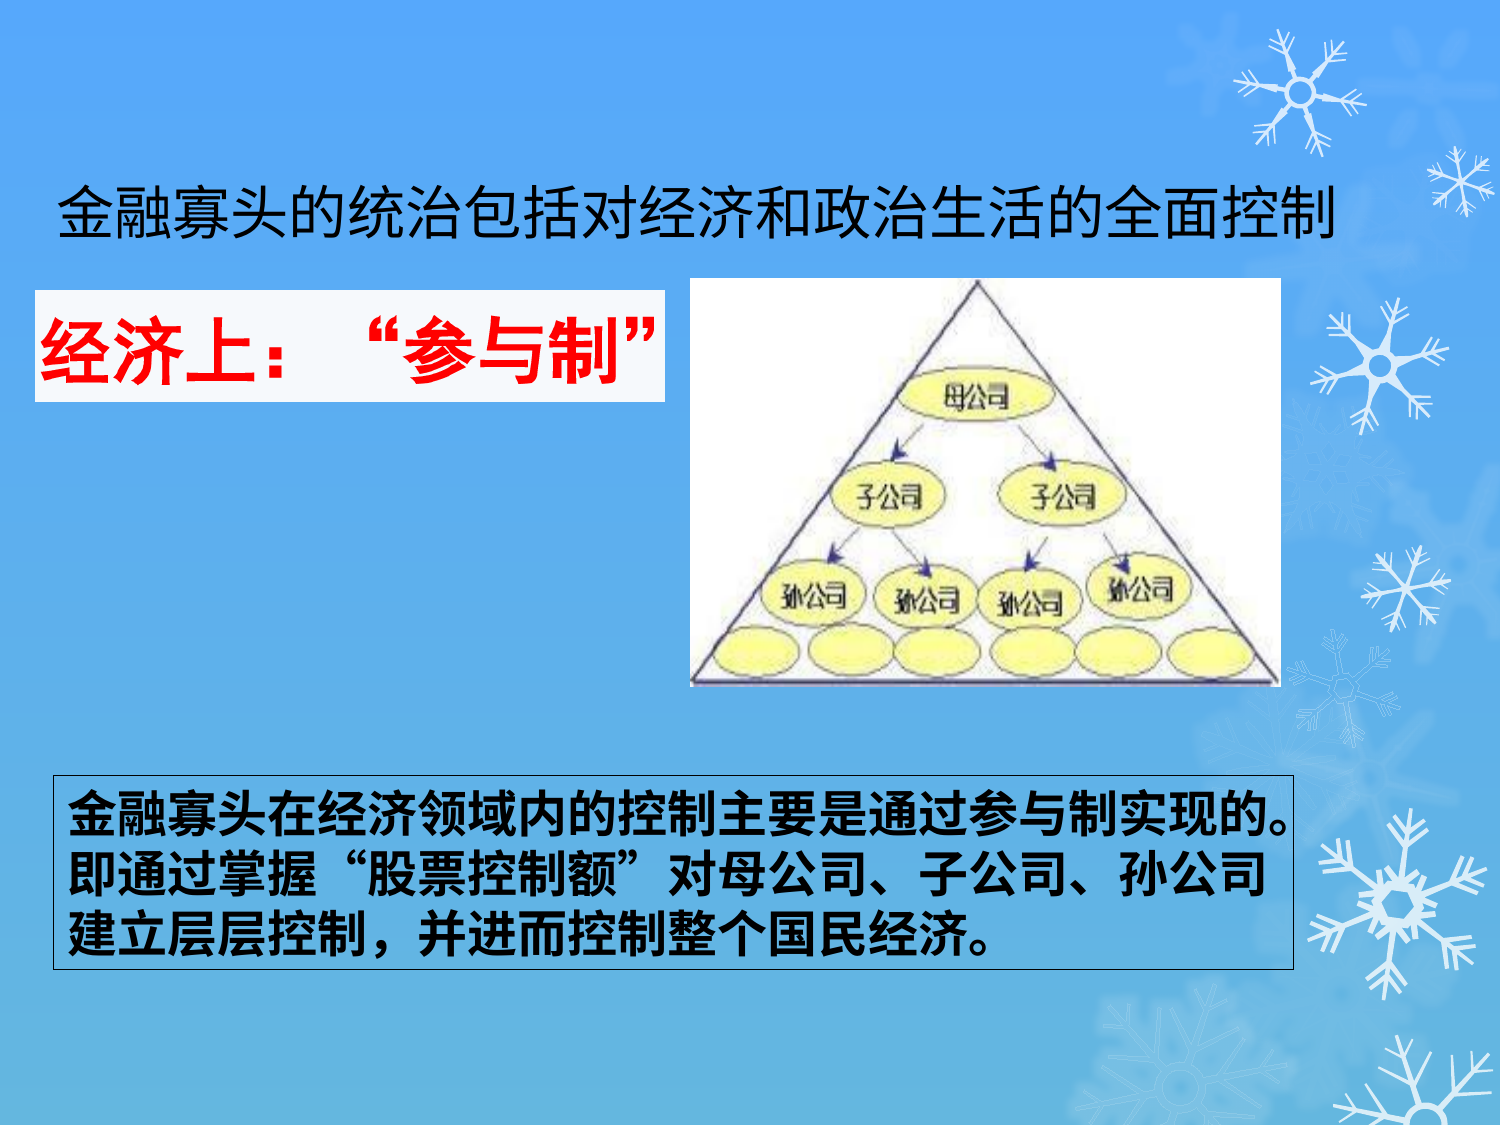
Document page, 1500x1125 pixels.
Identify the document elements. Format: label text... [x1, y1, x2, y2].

picture [690, 278, 1281, 687]
picture [35, 290, 666, 403]
text_box 金融寡头在经济领域内的控制主要是通过参与制实现的。 即通过掌握“股票控制额”对母公司、子公司、孙公司建立层层控制，并进而控制整个国民经济。 [53, 775, 1294, 970]
text_box 金融寡头的统治包括对经济和政治生活的全面控制 [41, 168, 1400, 254]
